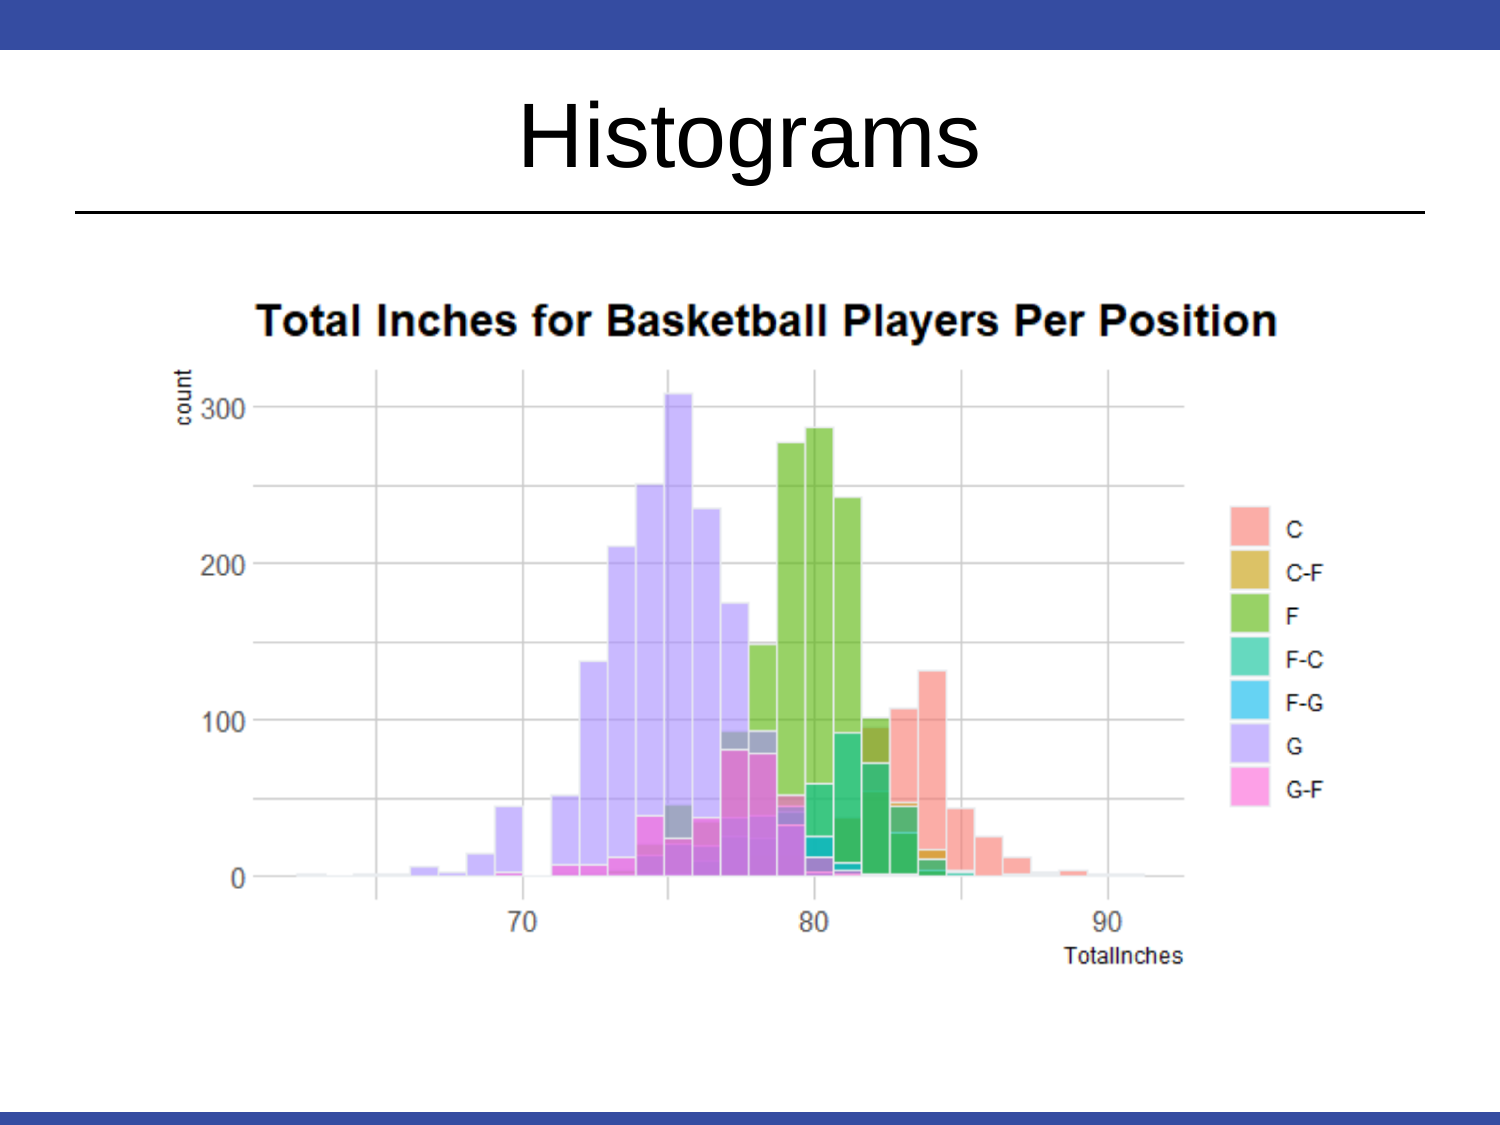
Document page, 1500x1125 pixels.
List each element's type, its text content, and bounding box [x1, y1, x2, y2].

title Histograms [75, 37, 1425, 225]
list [120, 262, 1380, 1006]
